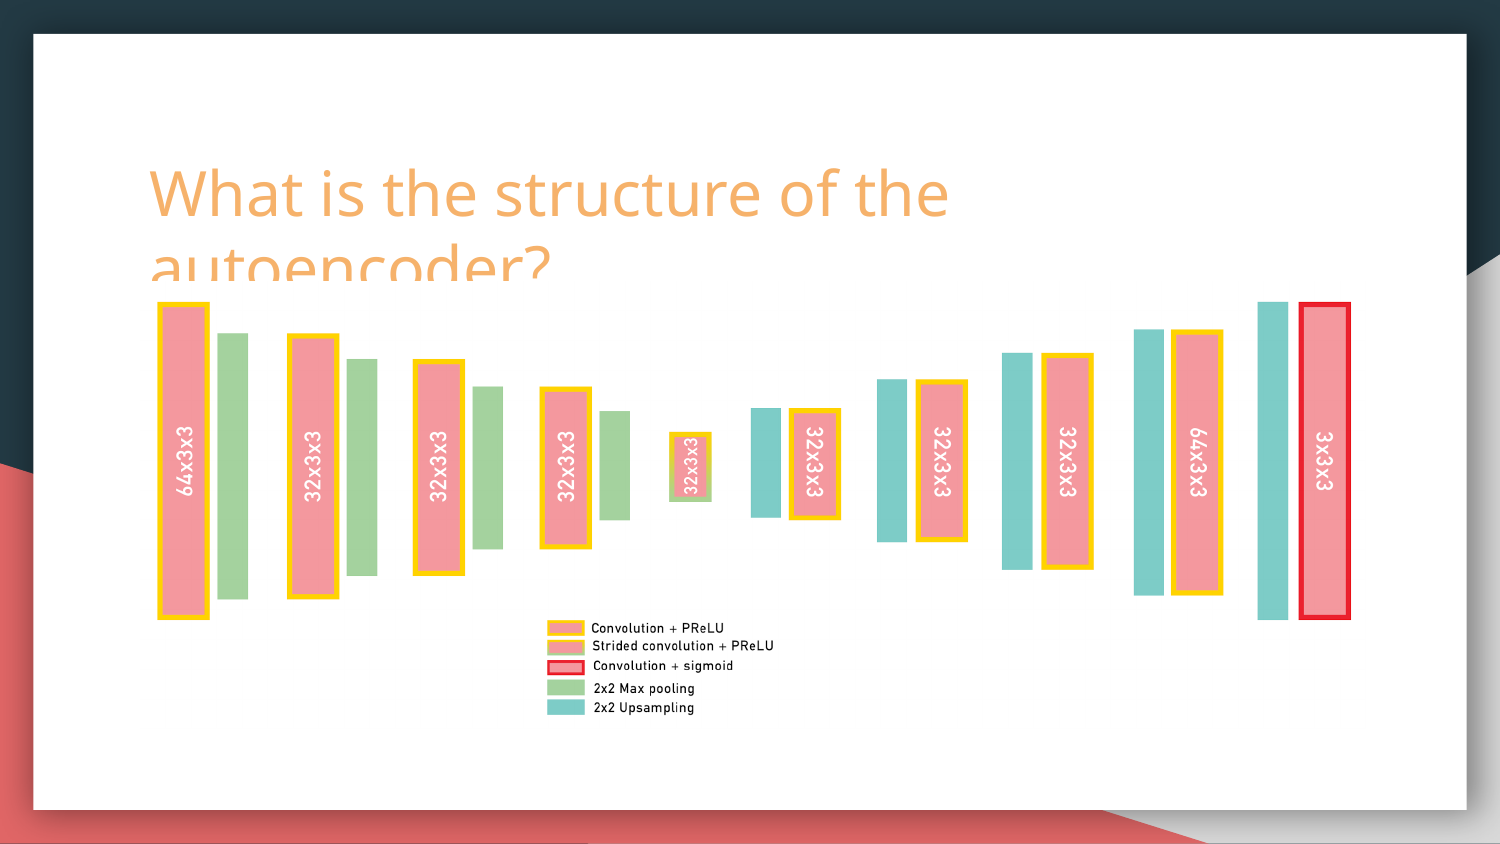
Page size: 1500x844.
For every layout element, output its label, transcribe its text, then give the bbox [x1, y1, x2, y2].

title What is the structure of the autoencoder? [134, 138, 1366, 296]
picture [140, 281, 1366, 729]
